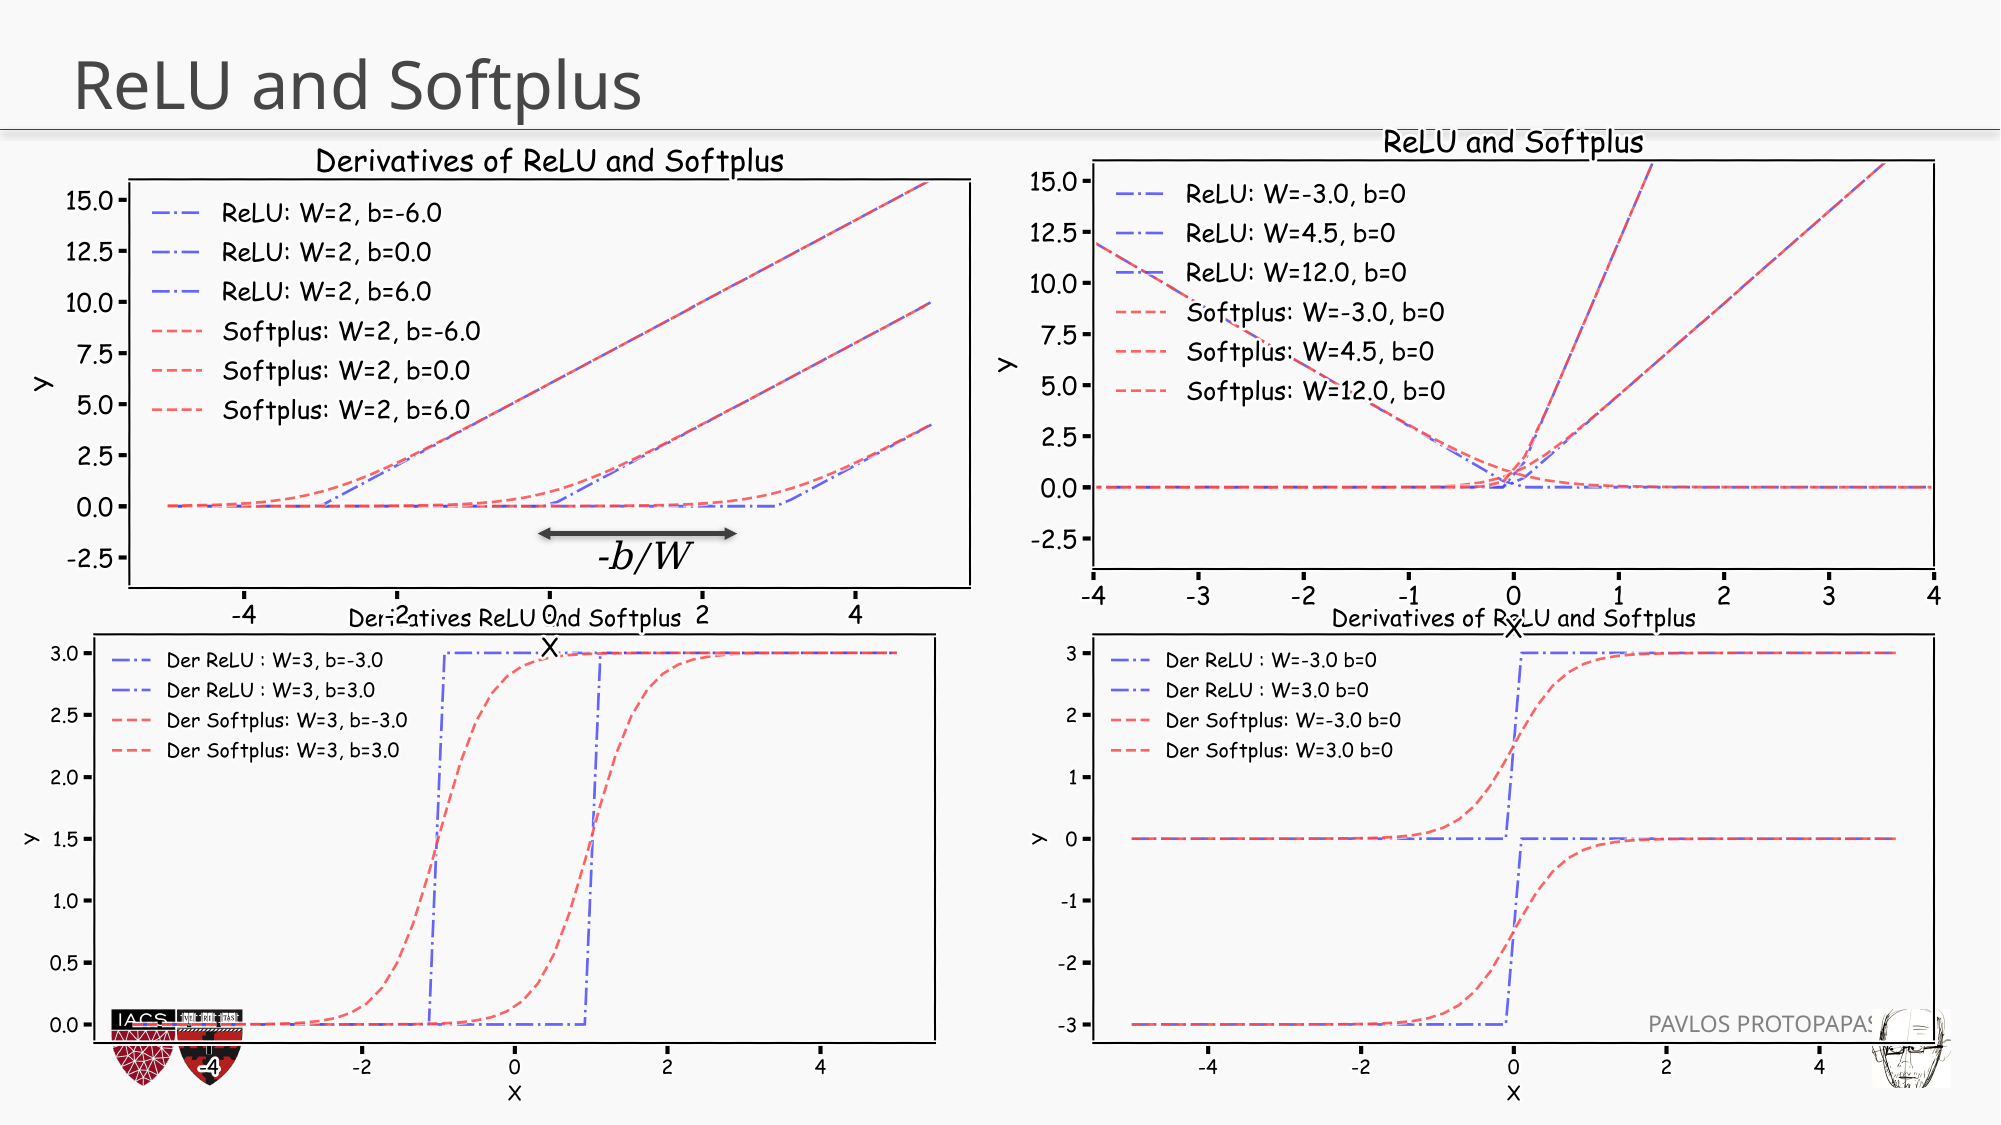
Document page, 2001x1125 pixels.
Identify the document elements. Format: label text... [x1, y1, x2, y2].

title ReLU and Softplus [57, 35, 1943, 106]
picture [0, 88, 2000, 1125]
